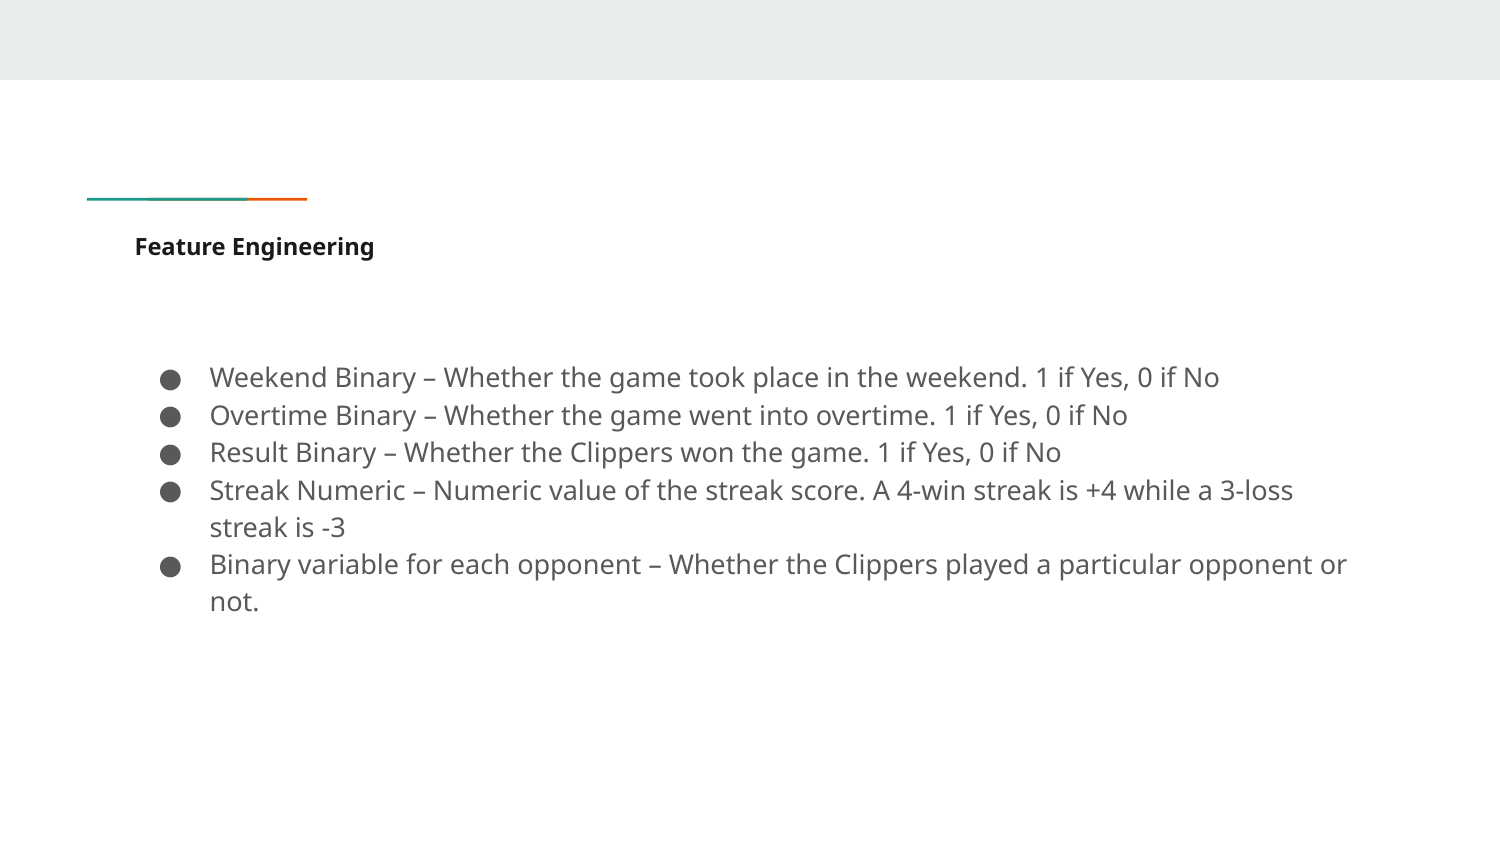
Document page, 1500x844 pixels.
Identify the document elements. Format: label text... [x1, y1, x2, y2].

title Feature Engineering [119, 216, 1381, 305]
list Weekend Binary – Whether the game took place in the weekend. 1 if Yes, 0 if No Overtime Binary – Whether the game went into overtime. 1 if Yes, 0 if No Result Binary – Whether the Clippers won the game. 1 if Yes, 0 if No Streak Numeric – Numeric value of the streak score. A 4-win streak is +4 while a 3-loss streak is -3 Binary variable for each opponent – Whether the Clippers played a particular opponent or not. [119, 341, 1381, 712]
